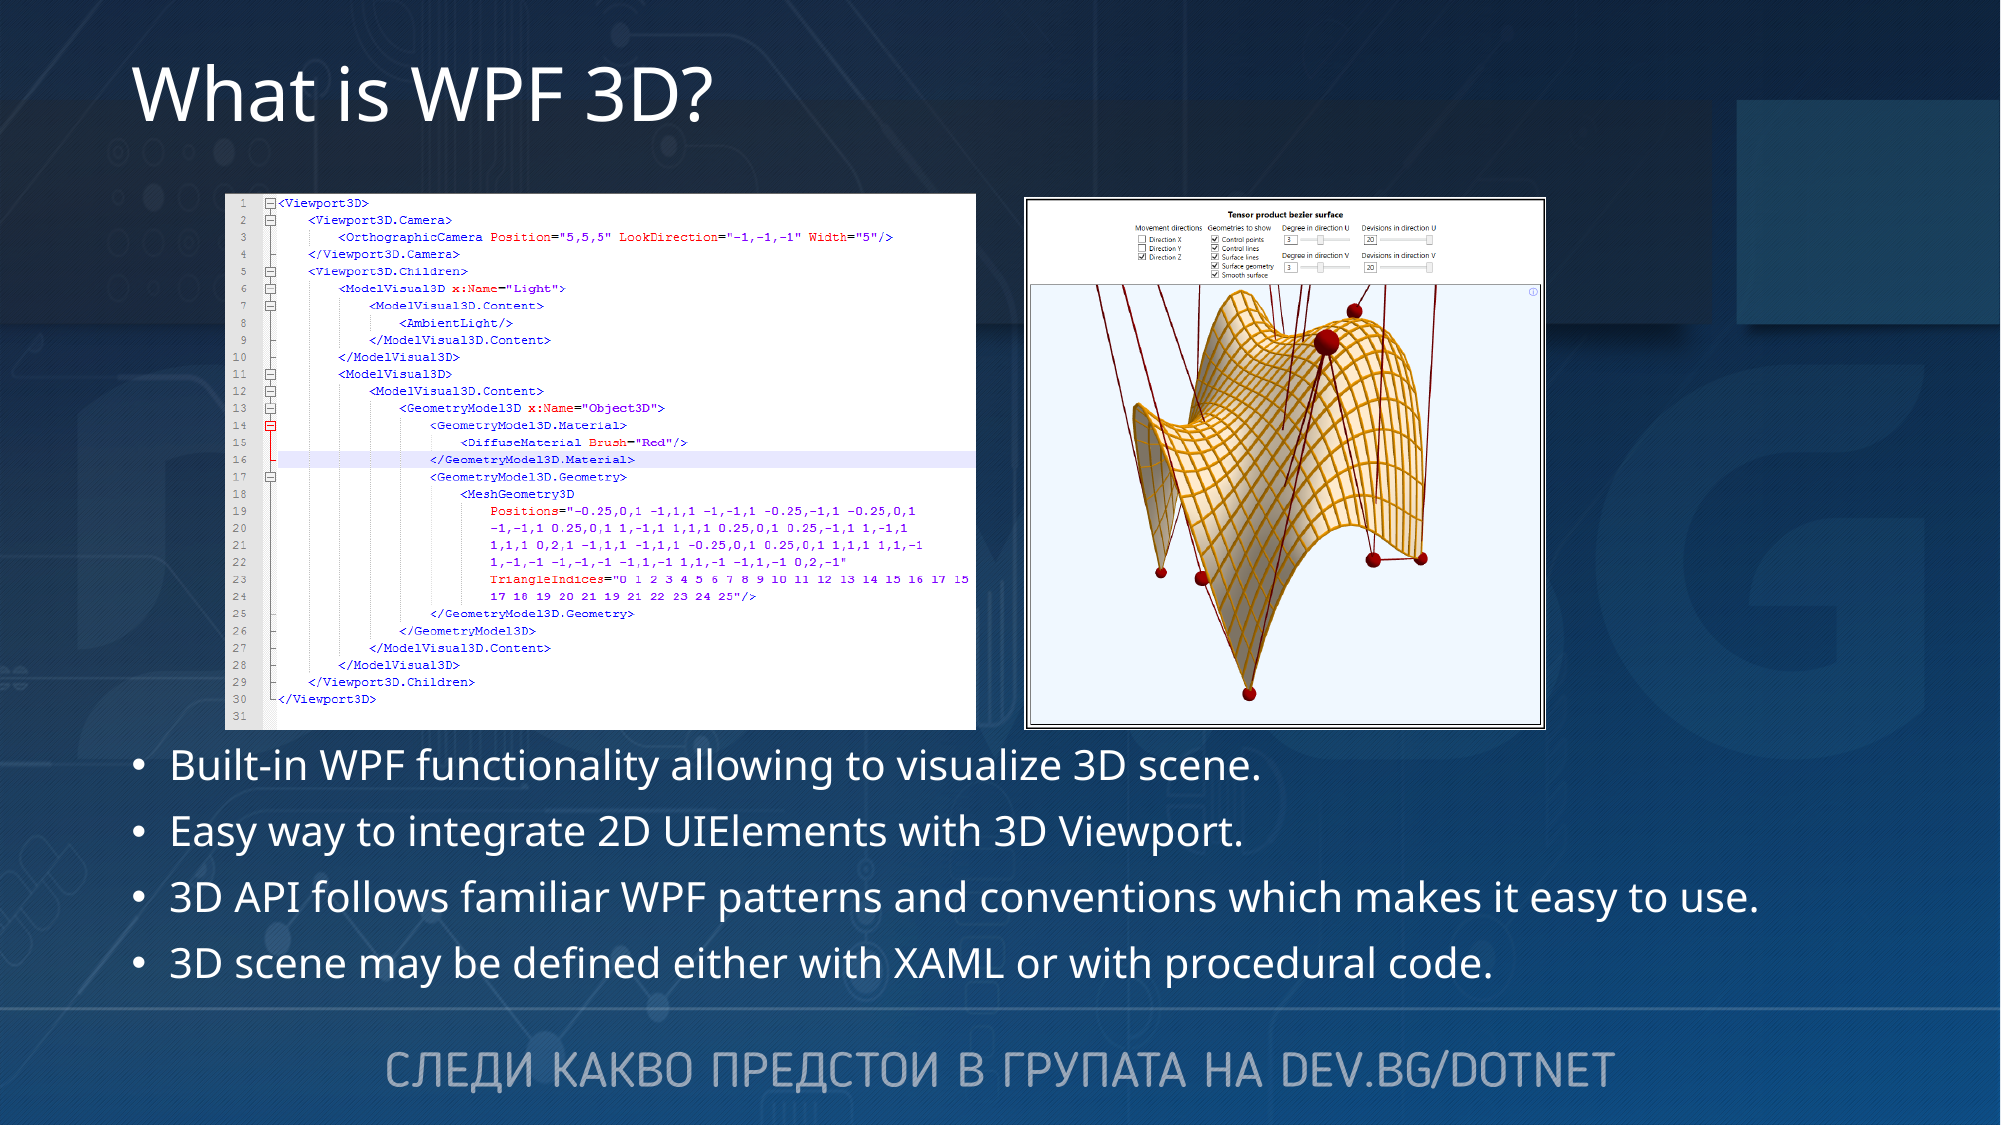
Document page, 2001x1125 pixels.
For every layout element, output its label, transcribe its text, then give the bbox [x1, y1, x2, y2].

title What is WPF 3D? [116, 8, 1694, 186]
picture [0, 0, 2001, 1125]
list Built-in WPF functionality allowing to visualize 3D scene. Easy way to integrate 2D UIElements with 3D Viewport. 3D API follows familiar WPF patterns and conventions which makes it easy to use. 3D scene may be defined either with XAML or with procedural code. [116, 737, 1884, 998]
